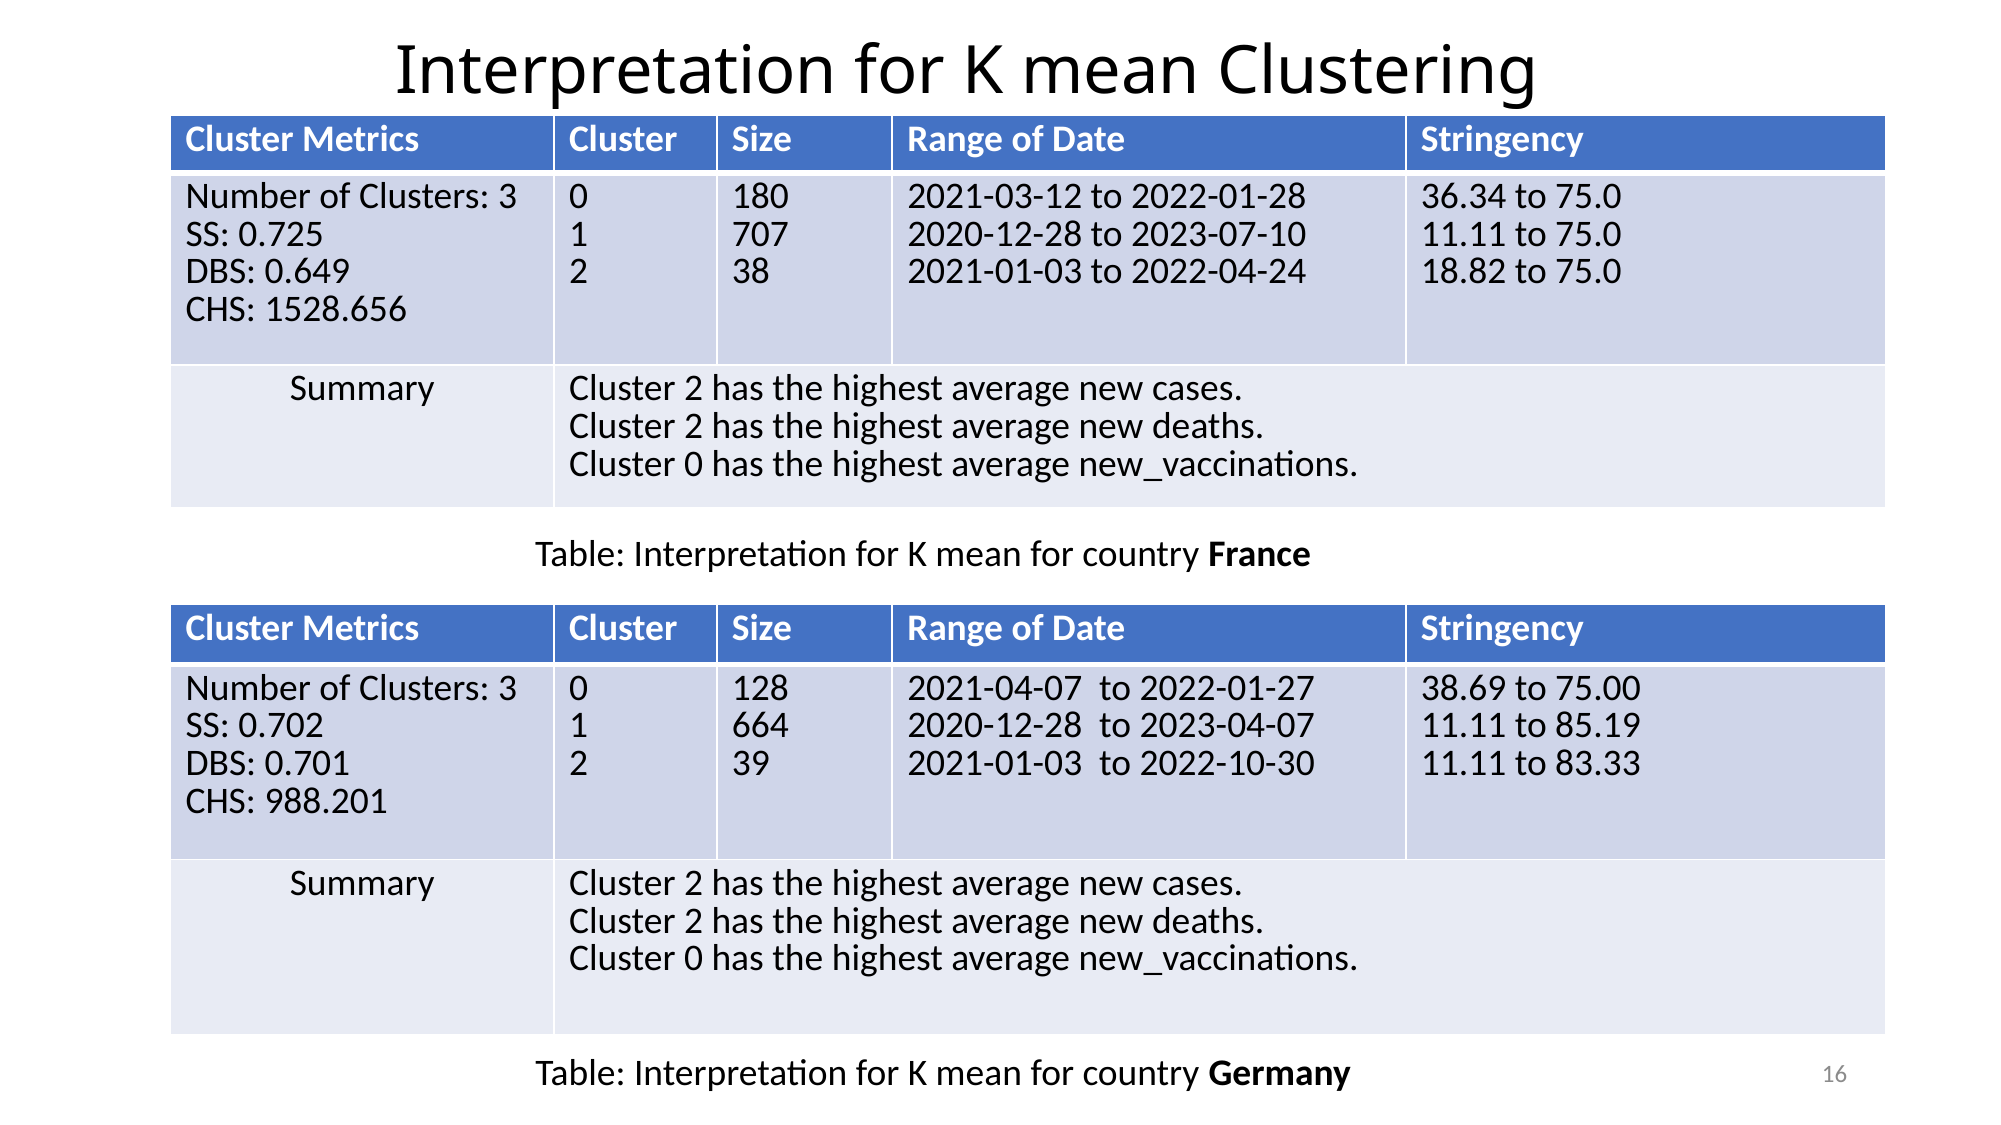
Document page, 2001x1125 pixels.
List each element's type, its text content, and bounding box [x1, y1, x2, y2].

table_header Stringency [1407, 116, 1885, 170]
table_header Stringency [1407, 605, 1885, 662]
text_box Table: Interpretation for K mean for country Germany [520, 1040, 1367, 1101]
table_cell Cluster 2 has the highest average new cases. Cluster 2 has the highest average new deaths. Cluster 0 has the highest average new_vaccinations. [555, 860, 1885, 1034]
table_cell 36.34 to 75.0 11.11 to 75.0 18.82 to 75.0 [1407, 176, 1885, 364]
table_cell 128 664 39 [718, 667, 891, 859]
table_cell Cluster 2 has the highest average new cases. Cluster 2 has the highest average new deaths. Cluster 0 has the highest average new_vaccinations. [555, 366, 1885, 507]
table_cell 38.69 to 75.00 11.11 to 85.19 11.11 to 83.33 [1407, 667, 1885, 859]
table_header Cluster [555, 605, 716, 662]
table_cell Summary [171, 366, 553, 507]
slide_number 16 [1412, 1042, 1863, 1103]
table_cell 180 707 38 [718, 176, 891, 364]
table_header Cluster Metrics [171, 116, 553, 170]
table_cell Number of Clusters: 3 SS: 0.702 DBS: 0.701 CHS: 988.201 [171, 667, 553, 859]
table_cell 2021-04-07 to 2022-01-27 2020-12-28 to 2023-04-07 2021-01-03 to 2022-10-30 [893, 667, 1405, 859]
table_header Cluster Metrics [171, 605, 553, 662]
table_header Size [718, 116, 891, 170]
table_cell 2021-03-12 to 2022-01-28 2020-12-28 to 2023-07-10 2021-01-03 to 2022-04-24 [893, 176, 1405, 364]
title Interpretation for K mean Clustering [22, 0, 1912, 116]
text_box Table: Interpretation for K mean for country France [520, 521, 1327, 581]
table_cell Number of Clusters: 3 SS: 0.725 DBS: 0.649 CHS: 1528.656 [171, 176, 553, 364]
table_cell 0 1 2 [555, 667, 716, 859]
table_cell Summary [171, 860, 553, 1034]
table_header Range of Date [893, 605, 1405, 662]
table_header Size [718, 605, 891, 662]
table_cell 0 1 2 [555, 176, 716, 364]
table_header Range of Date [893, 116, 1405, 170]
table_header Cluster [555, 116, 716, 170]
